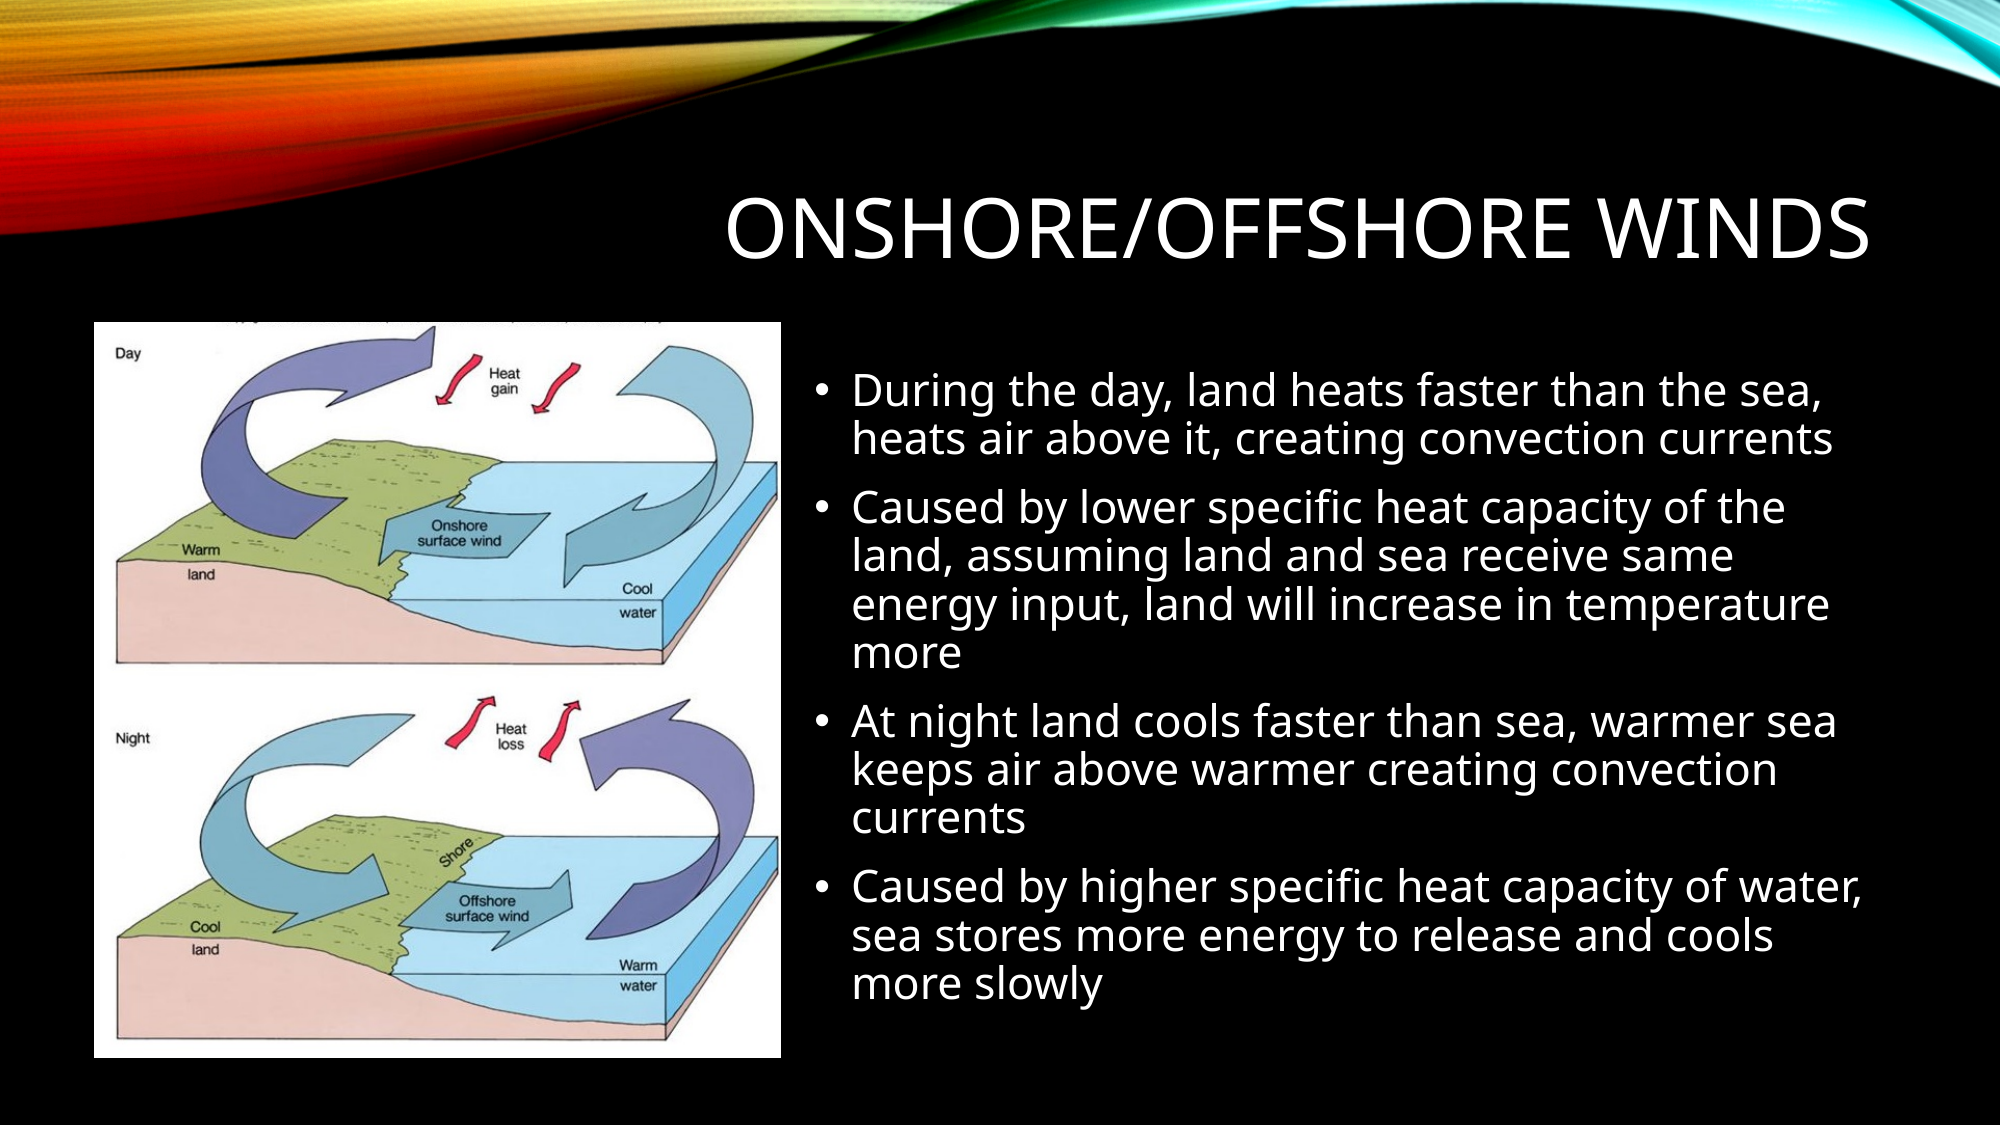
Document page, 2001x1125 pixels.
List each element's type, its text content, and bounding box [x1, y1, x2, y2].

title Onshore/offshore winds [474, 125, 1888, 338]
picture [0, 0, 2000, 237]
picture [94, 321, 781, 1059]
list During the day, land heats faster than the sea, heats air above it, creating convection currents Caused by lower specific heat capacity of the land, assuming land and sea receive same energy input, land will increase in temperature more At night land cools faster than sea, warmer sea keeps air above warmer creating convection currents Caused by higher specific heat capacity of water, sea stores more energy to release and cools more slowly [799, 360, 1888, 1021]
